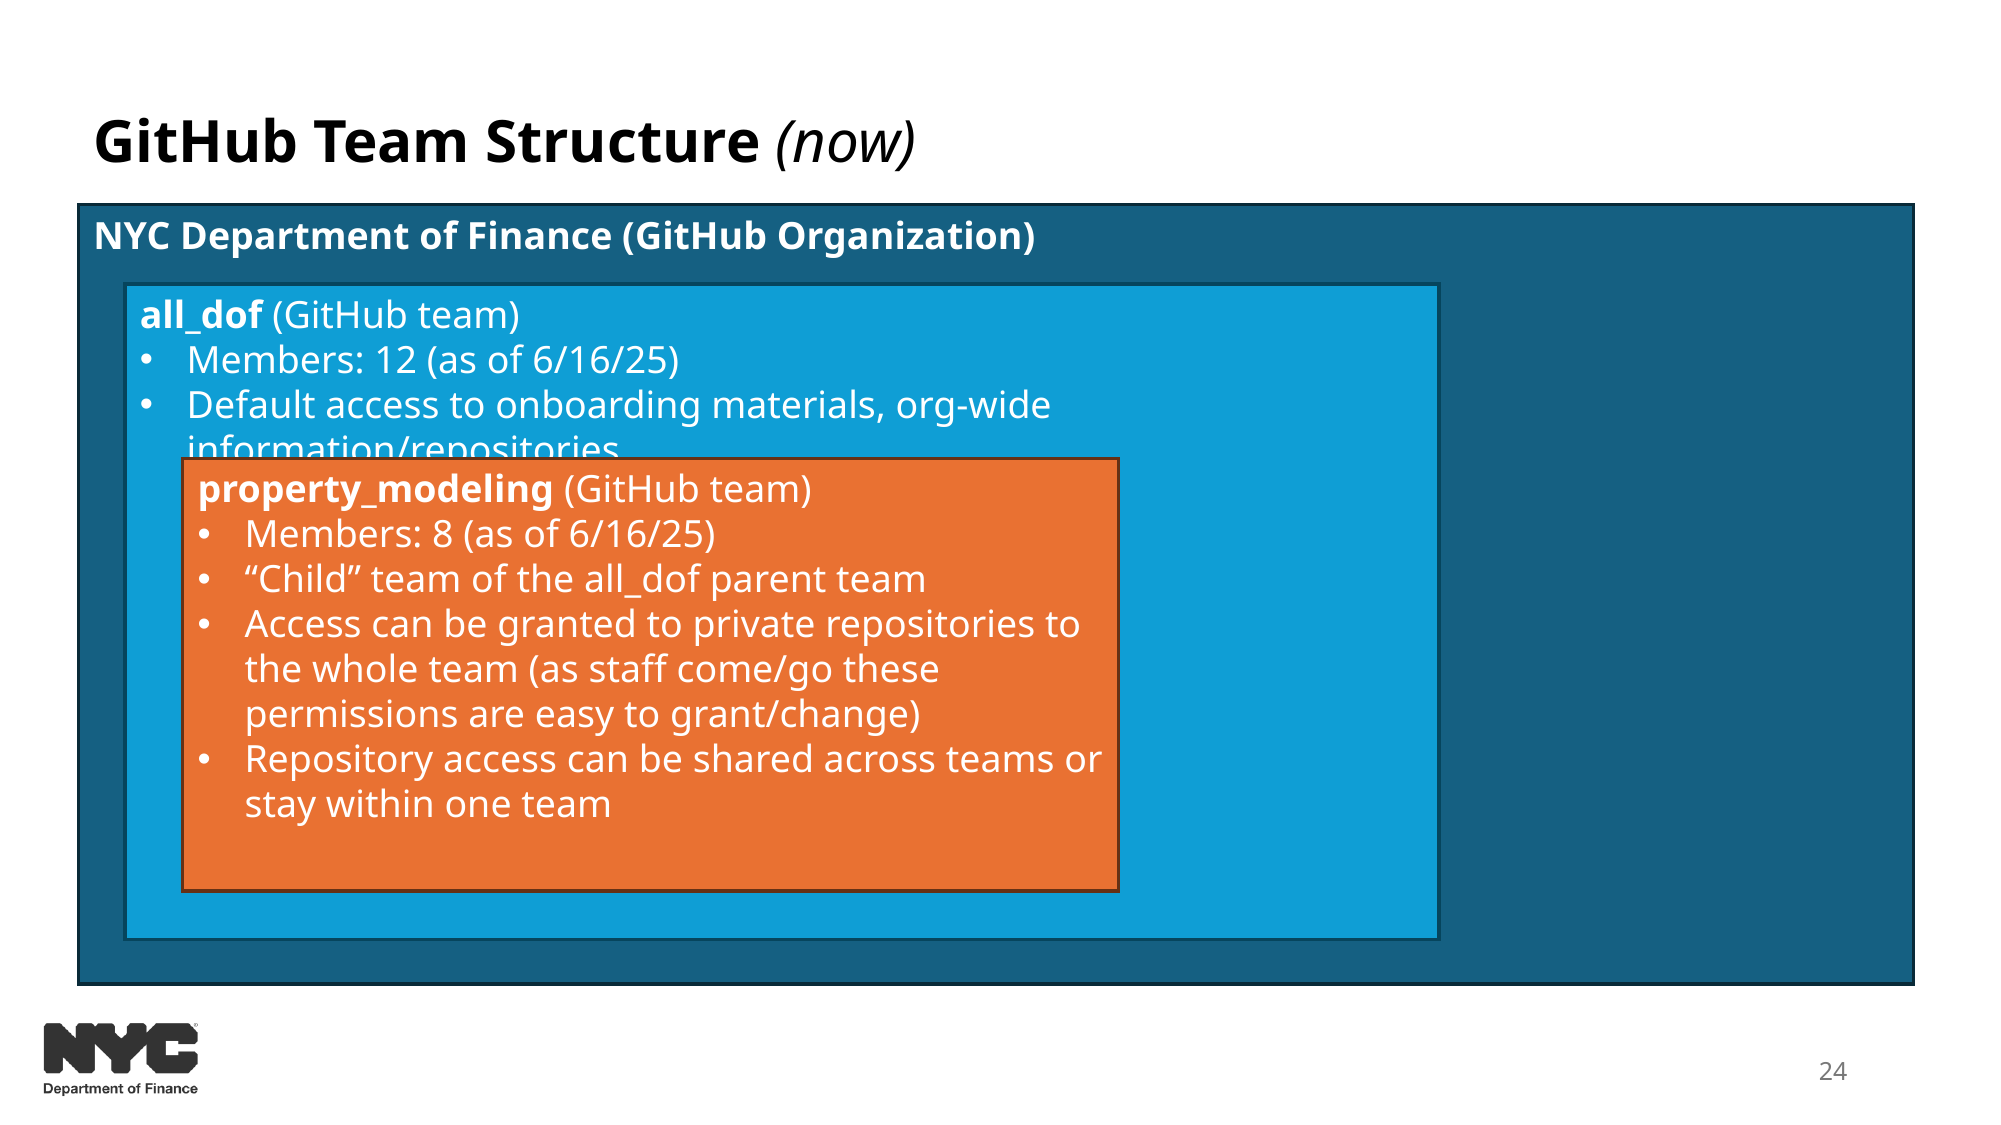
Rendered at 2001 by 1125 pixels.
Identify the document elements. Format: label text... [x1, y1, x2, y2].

text_box property_modeling (GitHub team) Members: 8 (as of 6/16/25) “Child” team of the all_dof parent team Access can be granted to private repositories to the whole team (as staff come/go these permissions are easy to grant/change) Repository access can be shared across teams or stay within one team [181, 457, 1120, 893]
text_box GitHub Team Structure (now) [78, 96, 1895, 182]
picture [28, 1000, 222, 1114]
slide_number 24 [1412, 1042, 1863, 1103]
text_box all_dof (GitHub team) Members: 12 (as of 6/16/25) Default access to onboarding materials, org-wide information/repositories [123, 282, 1441, 941]
text_box NYC Department of Finance (GitHub Organization) [77, 203, 1915, 986]
